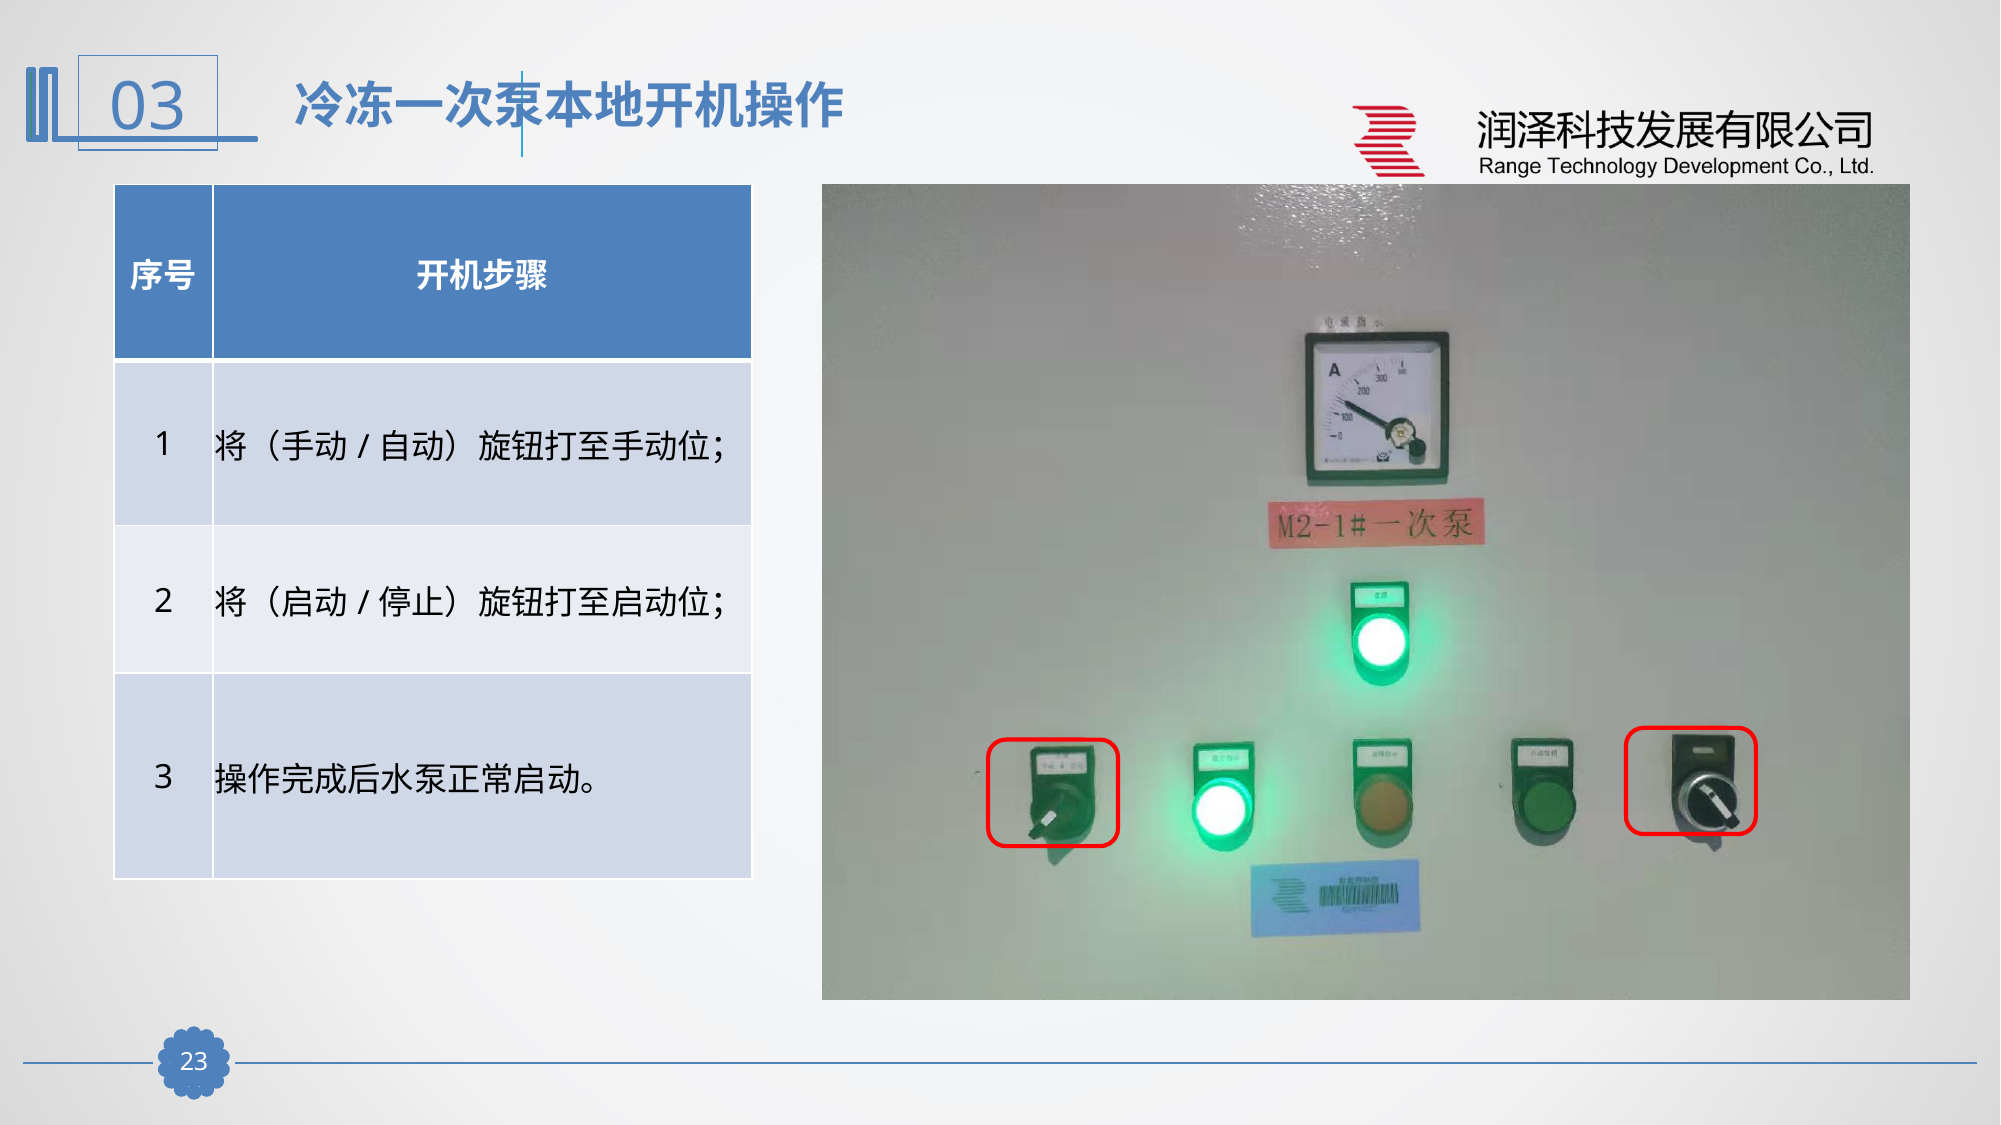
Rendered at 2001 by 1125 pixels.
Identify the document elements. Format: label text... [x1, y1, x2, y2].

table_cell 1 [115, 363, 212, 525]
table_cell 2 [115, 526, 212, 672]
slide_number 22 [170, 1039, 218, 1086]
picture [0, 0, 2001, 1125]
table_cell 3 [115, 674, 212, 878]
table_cell 操作完成后水泵正常启动。 [214, 674, 751, 878]
text_box 冷冻一次泵本地开机操作 [279, 66, 1733, 142]
table_cell 将（启动/停止）旋钮打至启动位； [214, 526, 751, 672]
table_header 序号 [115, 185, 212, 358]
table_cell 将（手动/自动）旋钮打至手动位； [214, 363, 751, 525]
table_header 开机步骤 [214, 185, 751, 358]
